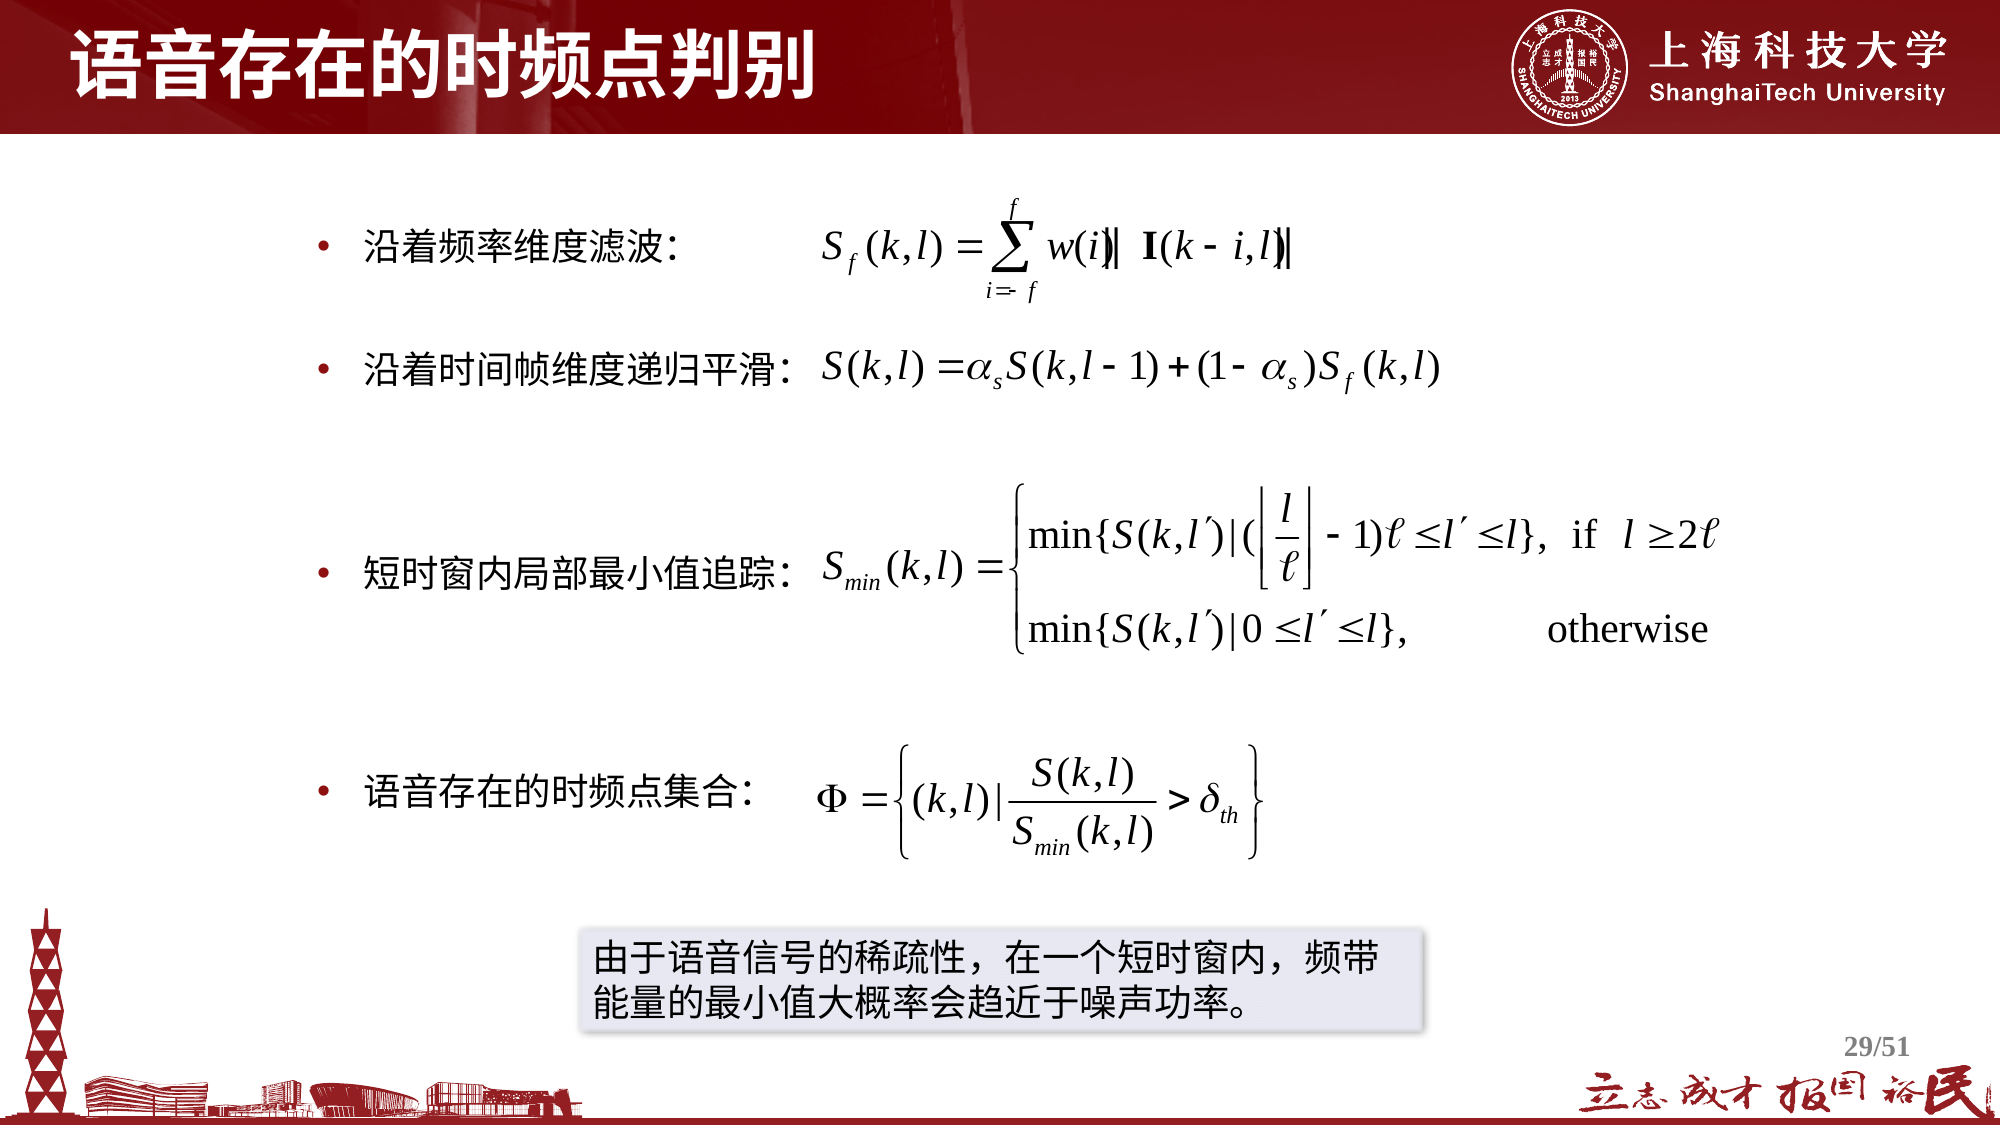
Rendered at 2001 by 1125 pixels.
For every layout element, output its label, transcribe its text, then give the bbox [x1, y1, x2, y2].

title 语音存在的时频点判别 [53, 16, 1477, 121]
text_box 由于语音信号的稀疏性，在一个短时窗内，频带能量的最小值大概率会趋近于噪声功率。 [579, 929, 1422, 1030]
slide_number 29/51 [1476, 1014, 1926, 1075]
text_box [302, 192, 1721, 865]
